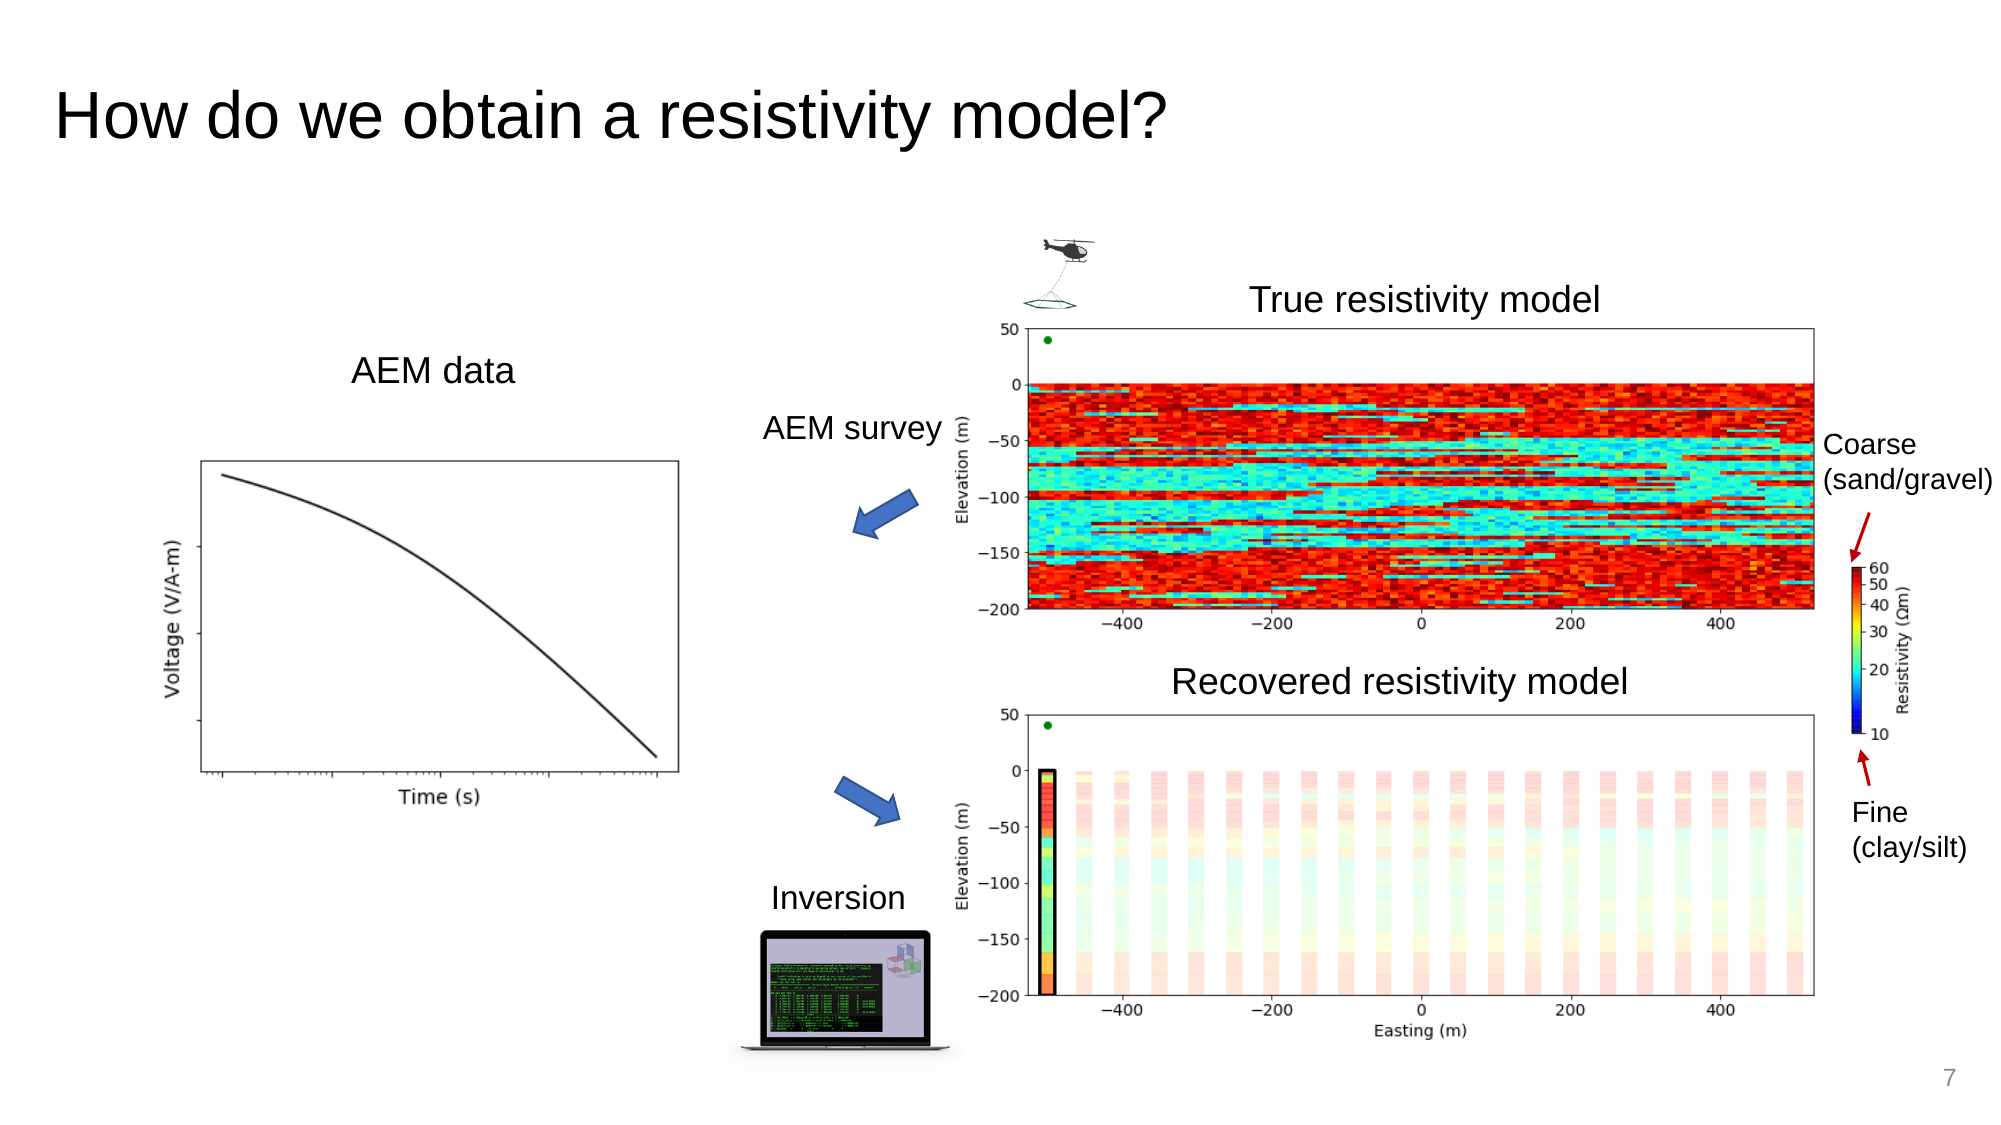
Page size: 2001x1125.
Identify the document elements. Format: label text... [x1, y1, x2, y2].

text_box True resistivity model [1184, 267, 1665, 297]
picture [712, 217, 1922, 1075]
text_box [833, 775, 901, 827]
slide_number 7 [1521, 1047, 1972, 1107]
title How do we obtain a resistivity model? [39, 39, 1927, 196]
text_box Inversion [700, 868, 947, 924]
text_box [1851, 512, 1870, 563]
text_box AEM data [193, 338, 674, 399]
picture [155, 452, 688, 817]
text_box [852, 488, 920, 540]
text_box Coarse (sand/gravel) [1922, 418, 2000, 503]
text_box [1860, 749, 1870, 786]
text_box AEM survey [714, 398, 947, 454]
text_box Fine (clay/silt) [1922, 785, 2000, 871]
